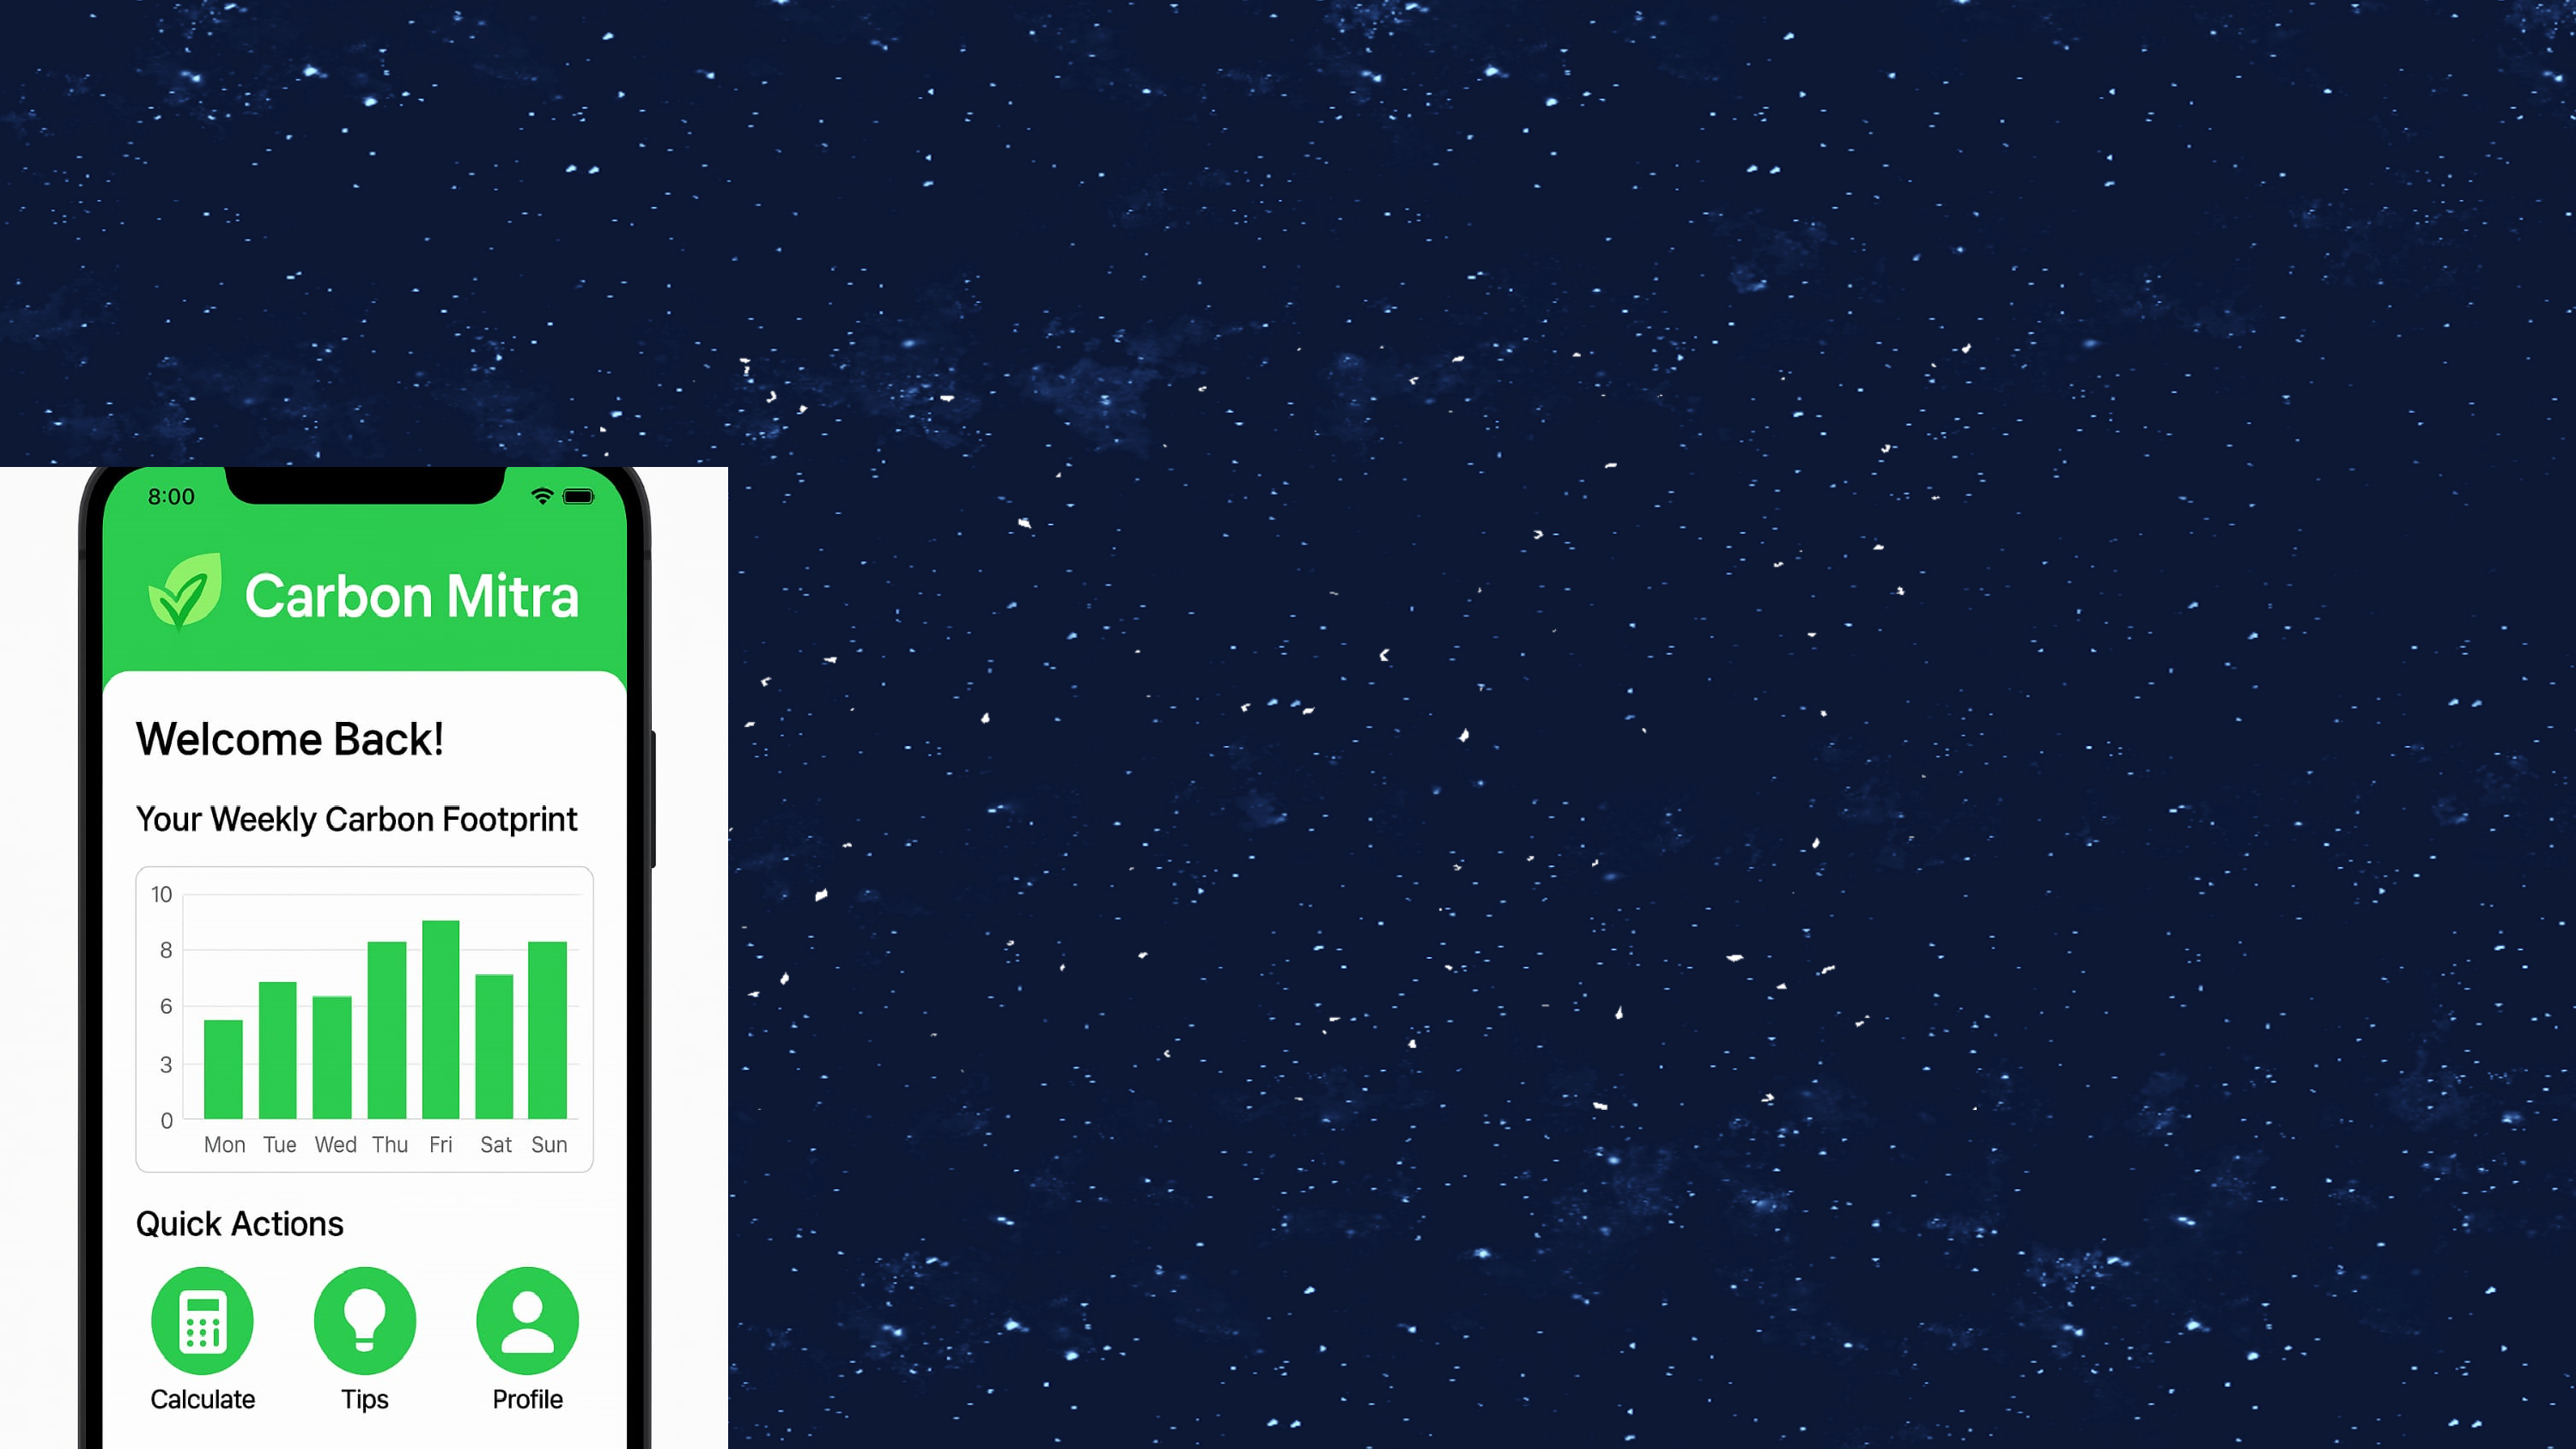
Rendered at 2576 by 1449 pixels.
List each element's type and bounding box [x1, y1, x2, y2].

picture [0, 338, 1977, 1449]
text_box [0, 0, 2576, 1449]
